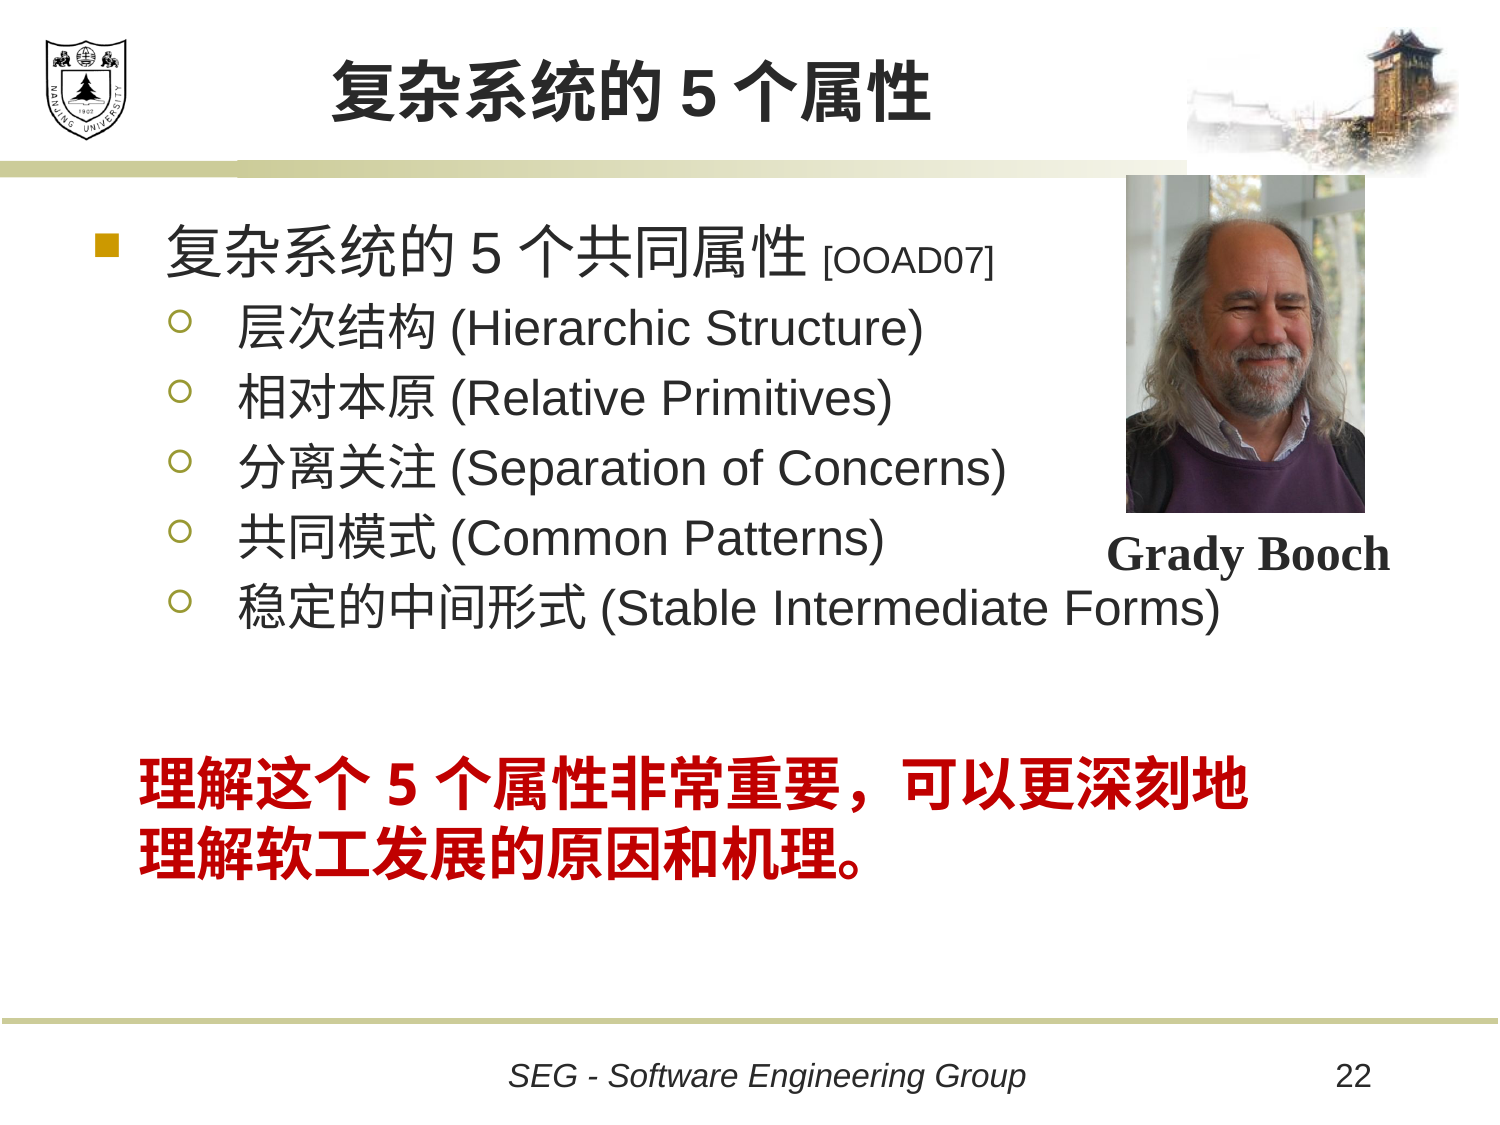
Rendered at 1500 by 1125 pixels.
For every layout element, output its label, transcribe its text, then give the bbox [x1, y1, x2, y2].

text_box Grady Booch [1091, 512, 1406, 588]
picture [1126, 27, 1459, 513]
slide_number 22 [1234, 1046, 1388, 1107]
title 复杂系统的5个属性 [171, 42, 1093, 138]
list 复杂系统的5个共同属性[OOAD07] 层次结构(Hierarchic Structure) 相对本原(Relative Primitives) 分离关注(Separation of Concerns) 共同模式(Common Patterns) 稳定的中间形式(Stable Intermediate Forms) [76, 208, 1413, 964]
picture [2, 1018, 1498, 1024]
picture [41, 36, 131, 143]
text_box 理解这个5个属性非常重要，可以更深刻地理解软工发展的原因和机理。 [123, 739, 1317, 895]
footer SEG - Software Engineering Group [336, 1046, 1200, 1107]
